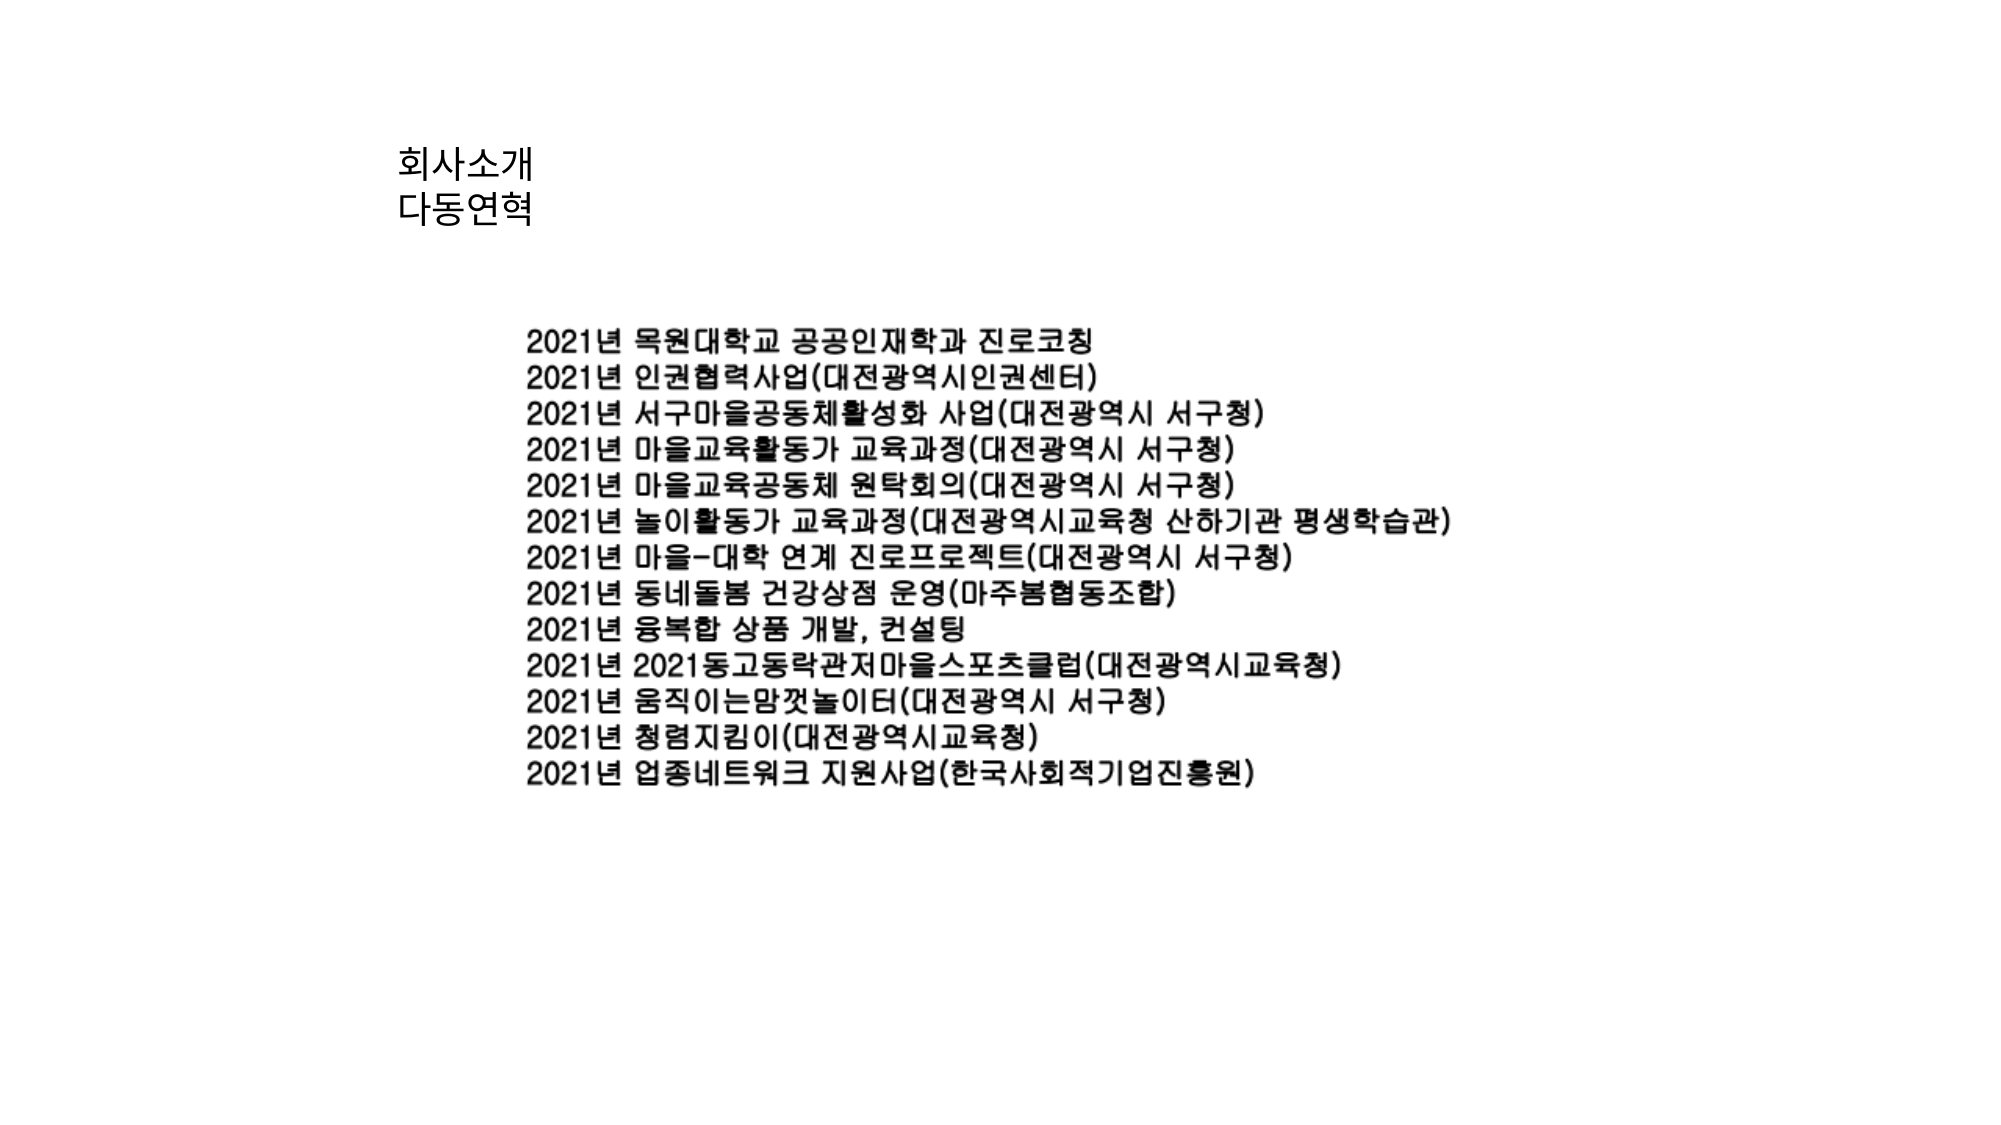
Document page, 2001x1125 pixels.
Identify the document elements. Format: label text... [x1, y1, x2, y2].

text_box 회사소개 다동연혁 [382, 133, 1653, 239]
picture [517, 322, 1483, 803]
